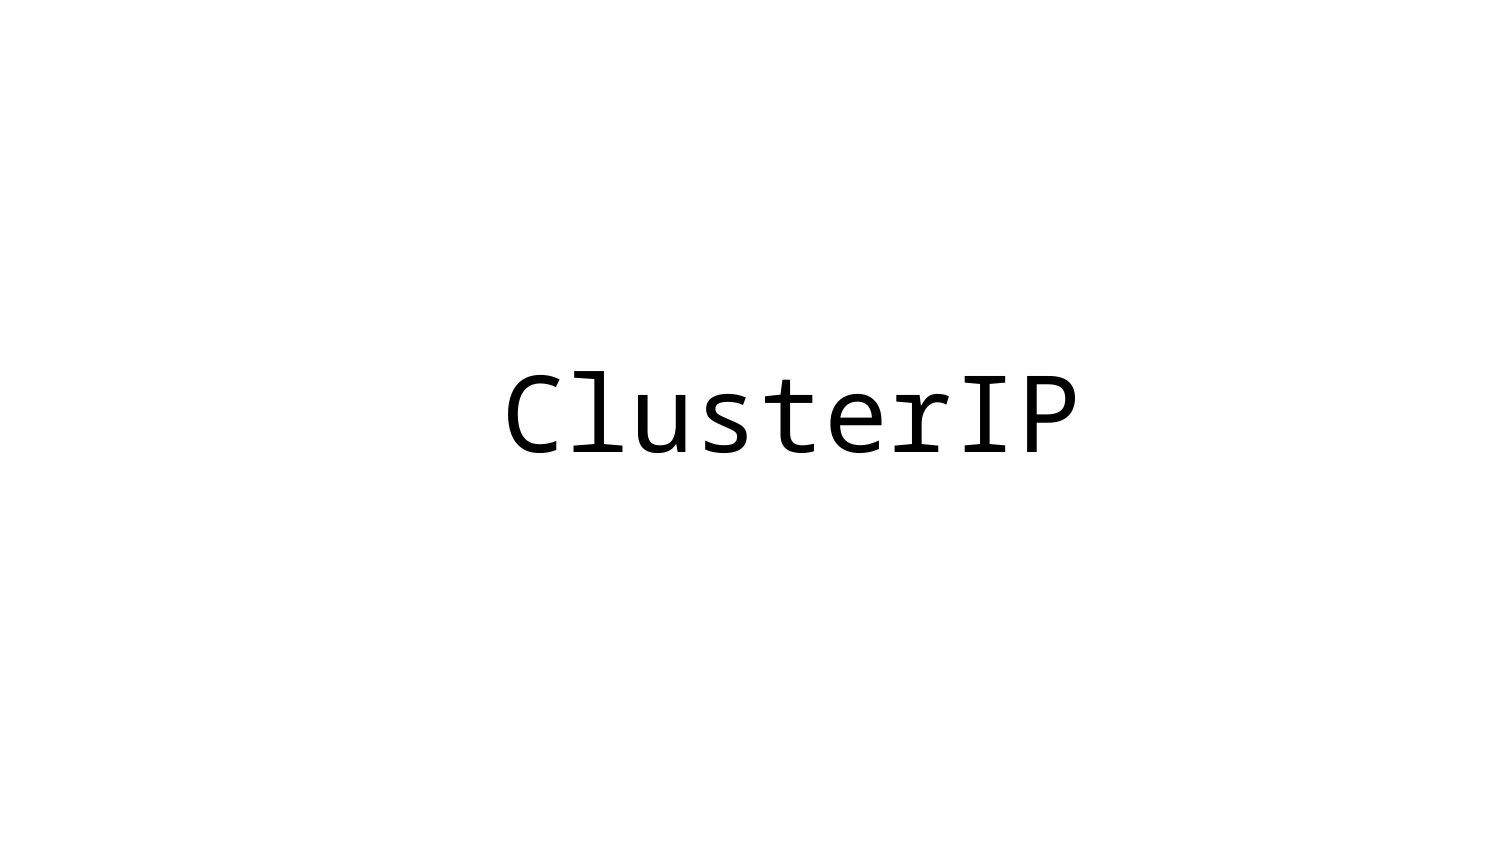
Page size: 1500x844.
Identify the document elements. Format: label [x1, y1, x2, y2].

text_box [483, 341, 1100, 474]
